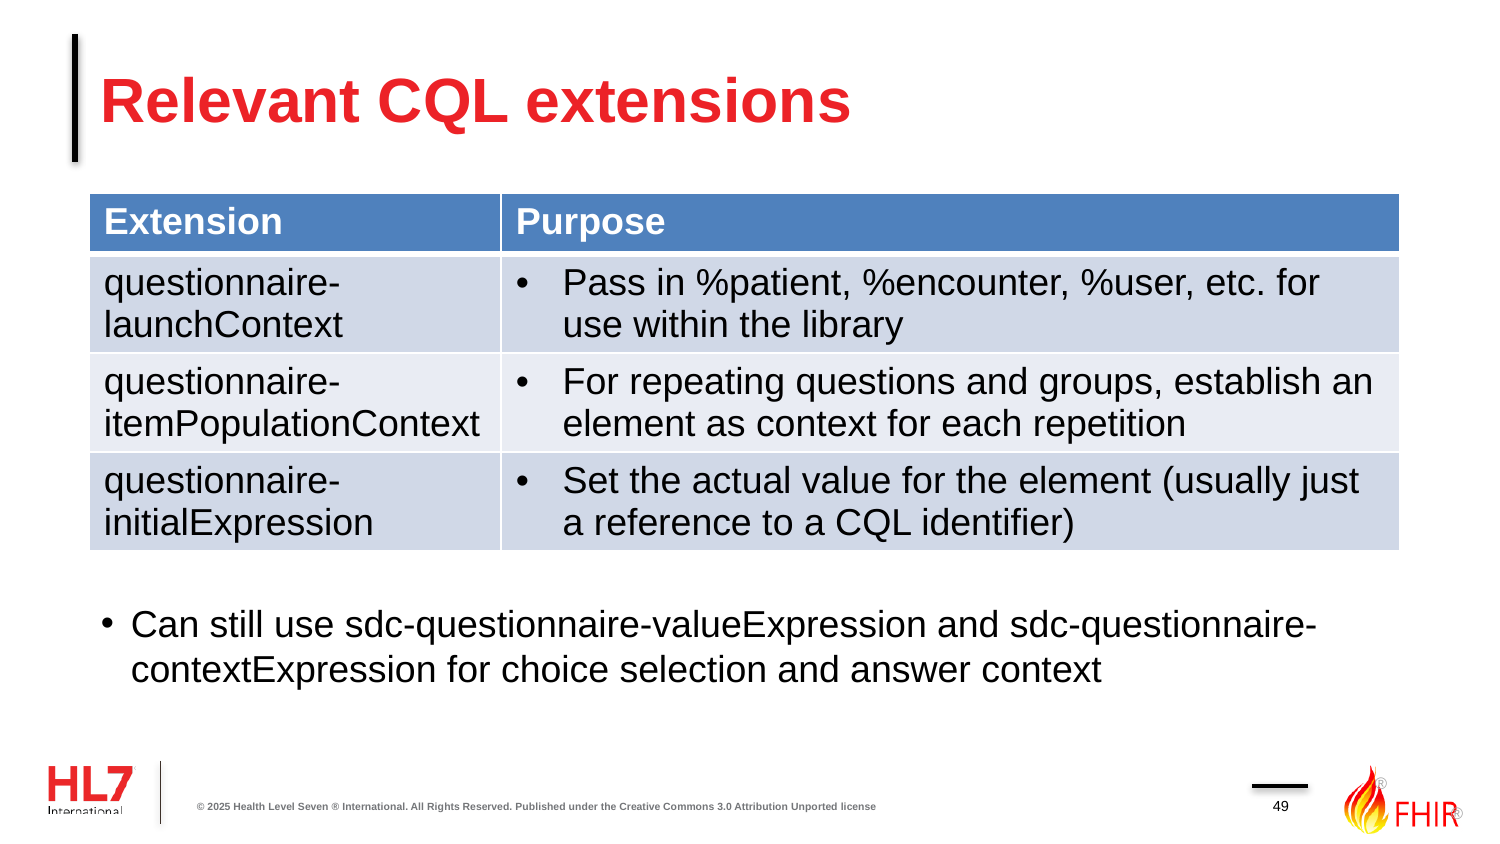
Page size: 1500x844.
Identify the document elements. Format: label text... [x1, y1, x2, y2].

title Relevant CQL extensions [100, 33, 1451, 163]
table_cell questionnaire-itemPopulationContext [90, 354, 500, 451]
list Can still use sdc-questionnaire-valueExpression and sdc-questionnaire-contextExpression for choice selection and answer context [100, 600, 1451, 731]
table_header Extension [90, 194, 500, 251]
table_header Purpose [502, 194, 1399, 251]
slide_number 49 [1258, 786, 1304, 814]
table_cell Pass in %patient, %encounter, %user, etc. for use within the library [502, 257, 1399, 352]
table_cell Set the actual value for the element (usually just a reference to a CQL identifier) [502, 453, 1399, 550]
table_cell For repeating questions and groups, establish an element as context for each repetition [502, 354, 1399, 451]
table_cell questionnaire-initialExpression [90, 453, 500, 550]
picture [1339, 760, 1463, 837]
footer © 2025 Health Level Seven ® International. All Rights Reserved. Published under the Creative Commons 3.0 Attribution Unported license [196, 786, 941, 813]
table_cell questionnaire-launchContext [90, 257, 500, 352]
